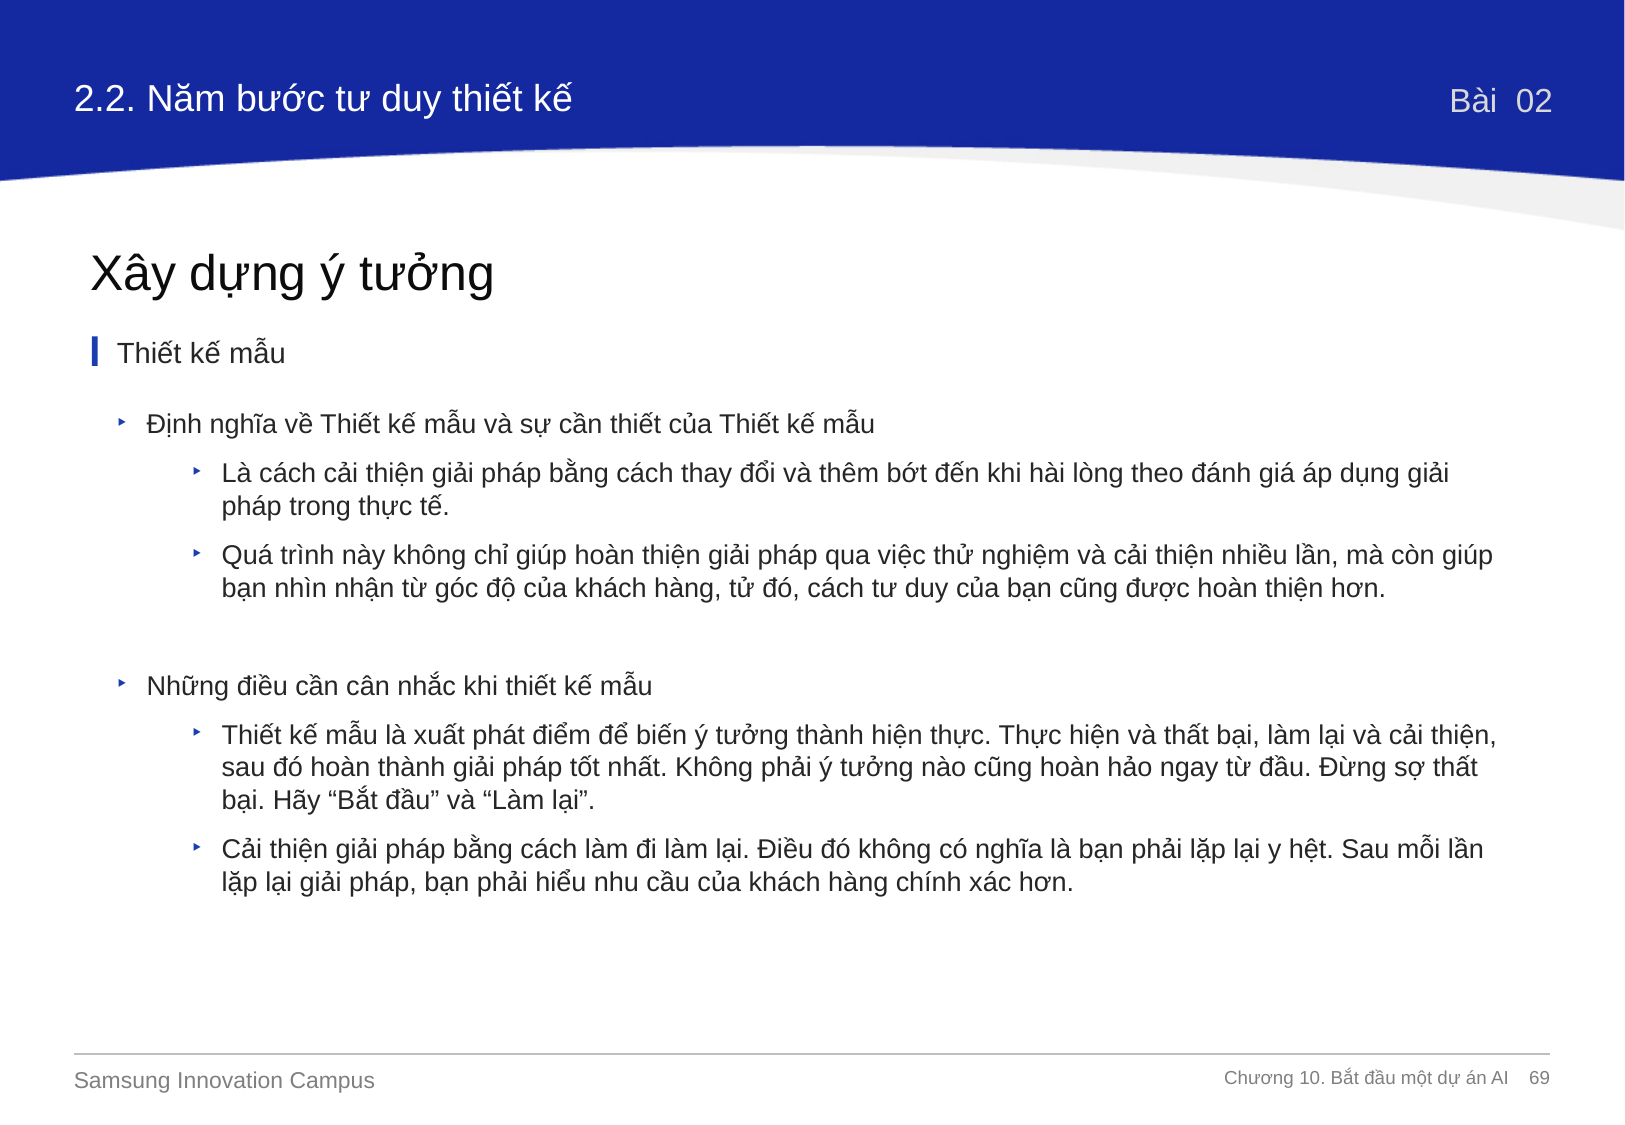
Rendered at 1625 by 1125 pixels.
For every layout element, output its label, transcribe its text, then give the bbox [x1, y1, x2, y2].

text_box Xây dựng ý tưởng [89, 240, 1533, 301]
text_box Định nghĩa về Thiết kế mẫu và sự cần thiết của Thiết kế mẫu Là cách cải thiện giải pháp bằng cách thay đổi và thêm bớt đến khi hài lòng theo đánh giá áp dụng giải pháp trong thực tế. Quá trình này không chỉ giúp hoàn thiện giải pháp qua việc thử nghiệm và cải thiện nhiều lần, mà còn giúp bạn nhìn nhận từ góc độ của khách hàng, tử đó, cách tư duy của bạn cũng được hoàn thiện hơn. Những điều cần cân nhắc khi thiết kế mẫu Thiết kế mẫu là xuất phát điểm để biến ý tưởng thành hiện thực. Thực hiện và thất bại, làm lại và cải thiện, sau đó hoàn thành giải pháp tốt nhất. Không phải ý tưởng nào cũng hoàn hảo ngay từ đầu. Đừng sợ thất bại. Hãy “Bắt đầu” và “Làm lại”. Cải thiện giải pháp bằng cách làm đi làm lại. Điều đó không có nghĩa là bạn phải lặp lại y hệt. Sau mỗi lần lặp lại giải pháp, bạn phải hiểu nhu cầu của khách hàng chính xác hơn. [116, 394, 1533, 909]
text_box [73, 73, 1554, 120]
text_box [91, 334, 1533, 371]
picture [0, 0, 1625, 1125]
